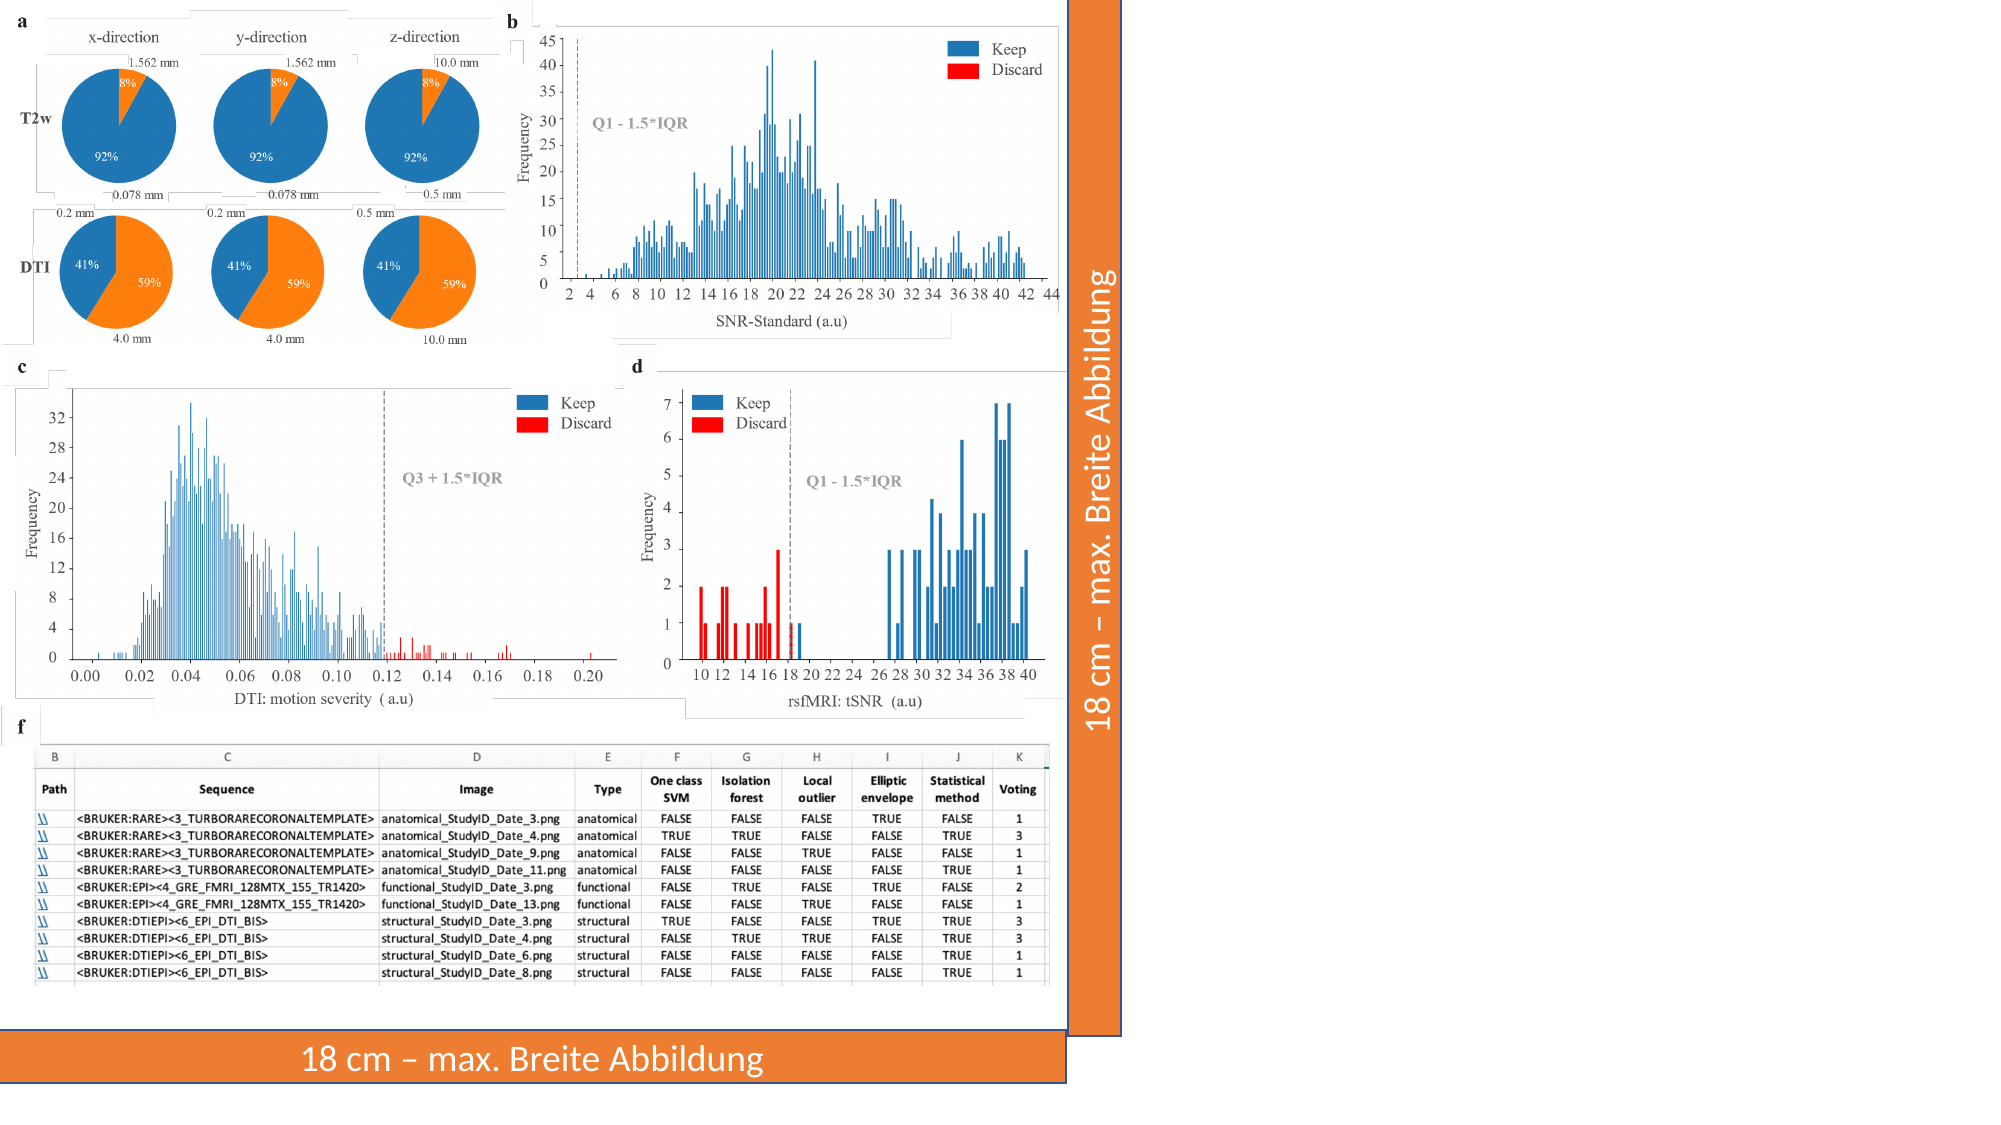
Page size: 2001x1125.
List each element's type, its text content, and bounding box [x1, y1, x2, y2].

text_box 18 cm – max. Breite Abbildung [1067, 0, 1122, 1037]
text_box 18 cm – max. Breite Abbildung [0, 1029, 1067, 1084]
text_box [0, 0, 1067, 1002]
